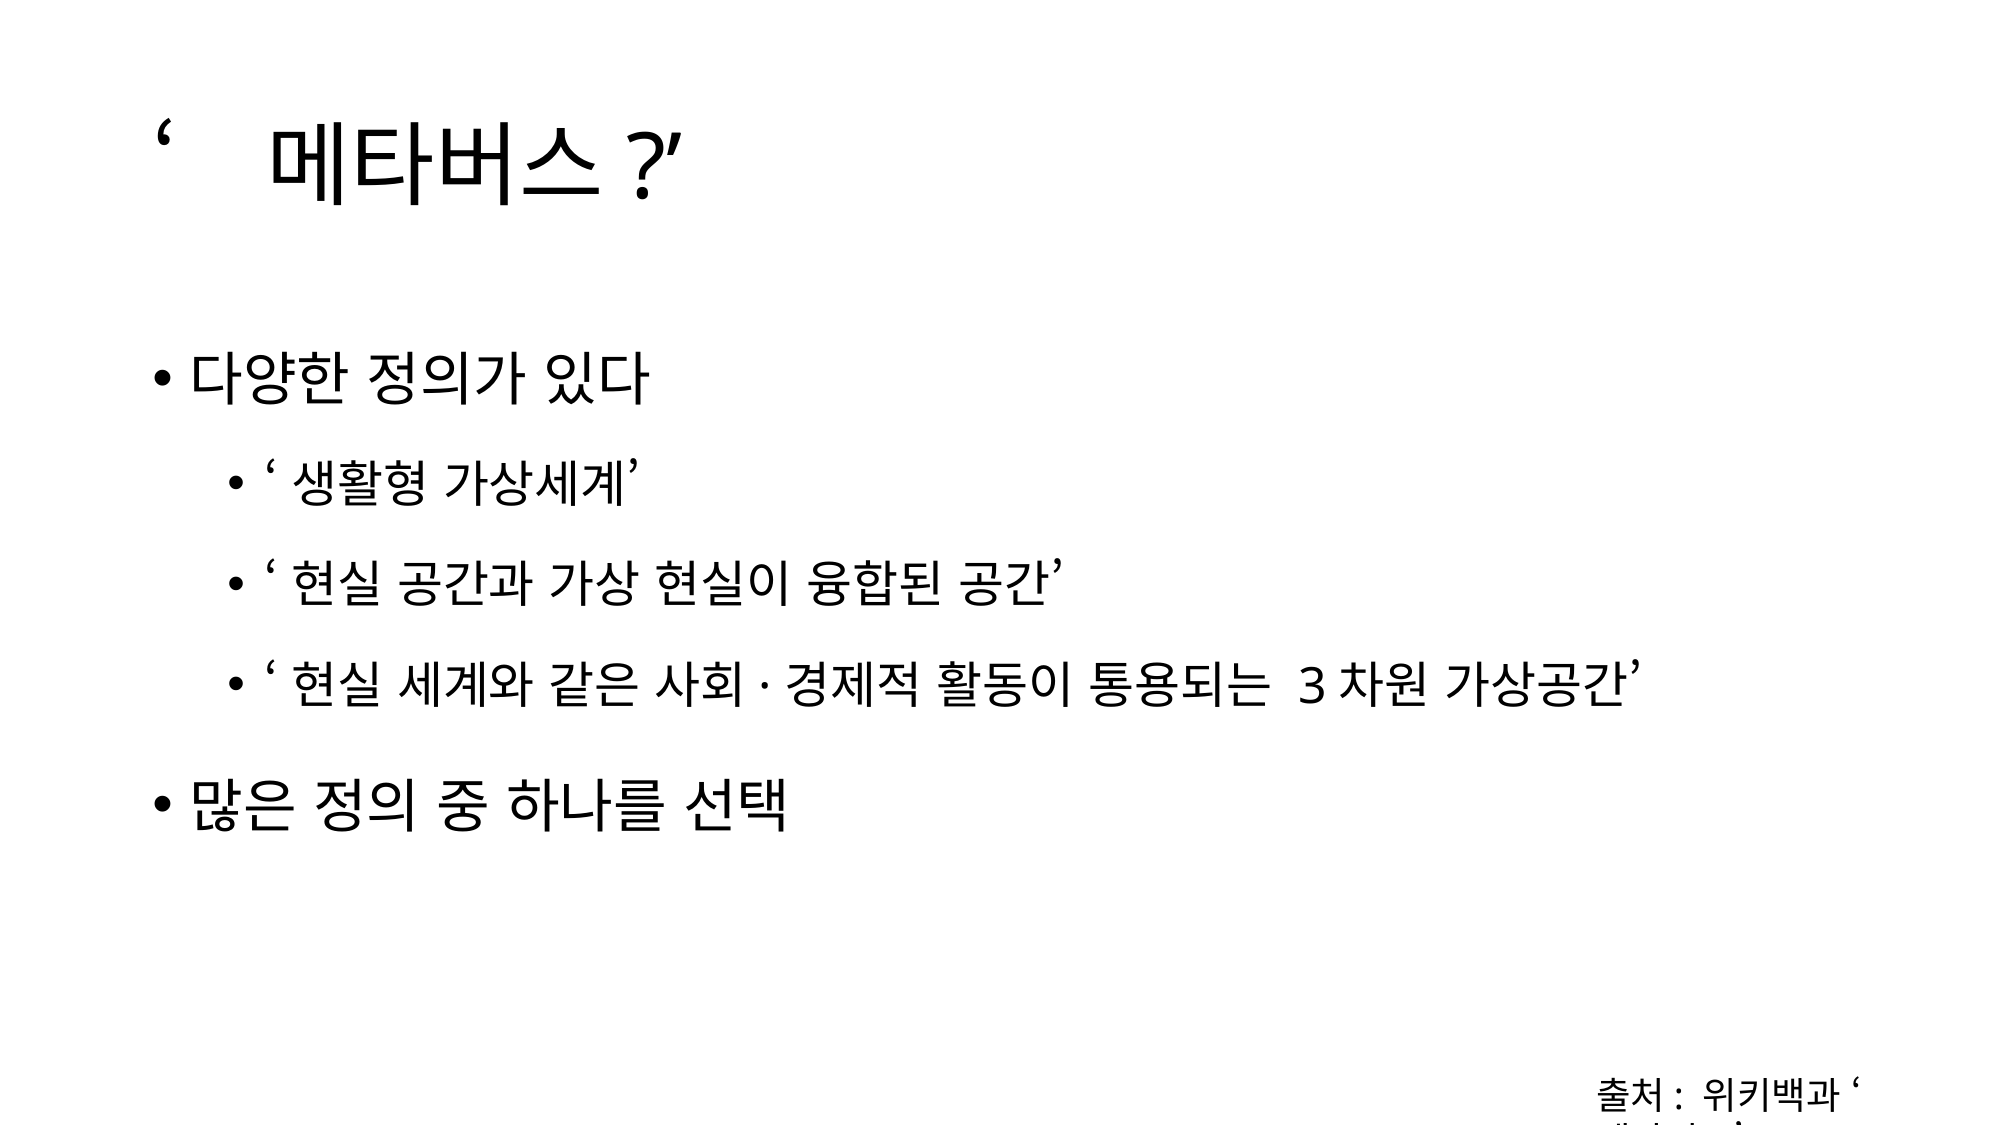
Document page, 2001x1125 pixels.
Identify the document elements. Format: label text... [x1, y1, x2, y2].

text_box 출처: 위키백과 ‘메타버스’ [1581, 1064, 2000, 1125]
title ‘메타버스?’ [137, 59, 1863, 278]
list 다양한 정의가 있다 ‘생활형 가상세계’ ‘현실 공간과 가상 현실이 융합된 공간’ ‘현실 세계와 같은 사회·경제적 활동이 통용되는 3차원 가상공간’ 많은 정의 중 하나를 선택 [137, 299, 1863, 1014]
